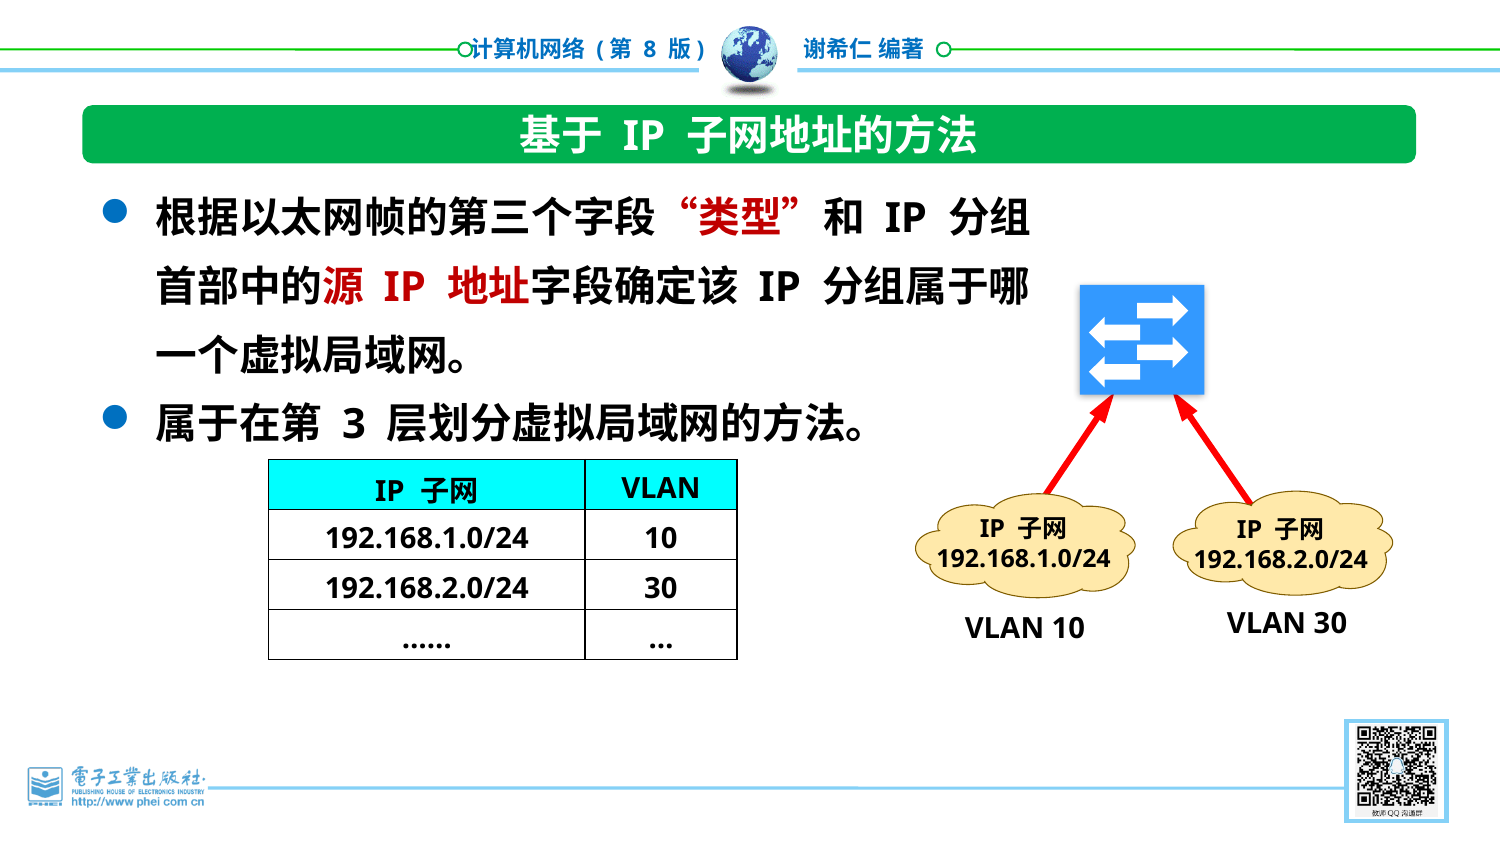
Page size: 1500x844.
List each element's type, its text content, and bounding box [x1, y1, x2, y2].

table_cell … [586, 610, 736, 659]
table_cell 192.168.1.0/24 [269, 510, 584, 559]
picture [23, 764, 208, 809]
table_header VLAN [586, 460, 736, 509]
picture [1355, 724, 1438, 817]
table_cell 10 [586, 510, 736, 559]
table_cell 192.168.2.0/24 [269, 560, 584, 609]
text_box 基于 IP 子网地址的方法 [505, 101, 994, 165]
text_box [914, 284, 1395, 653]
picture [719, 24, 779, 100]
table_cell …… [269, 610, 584, 659]
table_cell 30 [586, 560, 736, 609]
text_box 根据以太网帧的第三个字段“类型”和 IP 分组首部中的源 IP 地址字段确定该 IP 分组属于哪一个虚拟局域网。 属于在第 3 层划分虚拟局域网的方法。 [84, 165, 1051, 455]
text_box [994, 105, 1417, 164]
table_header IP 子网 [269, 460, 584, 509]
text_box [82, 105, 505, 164]
